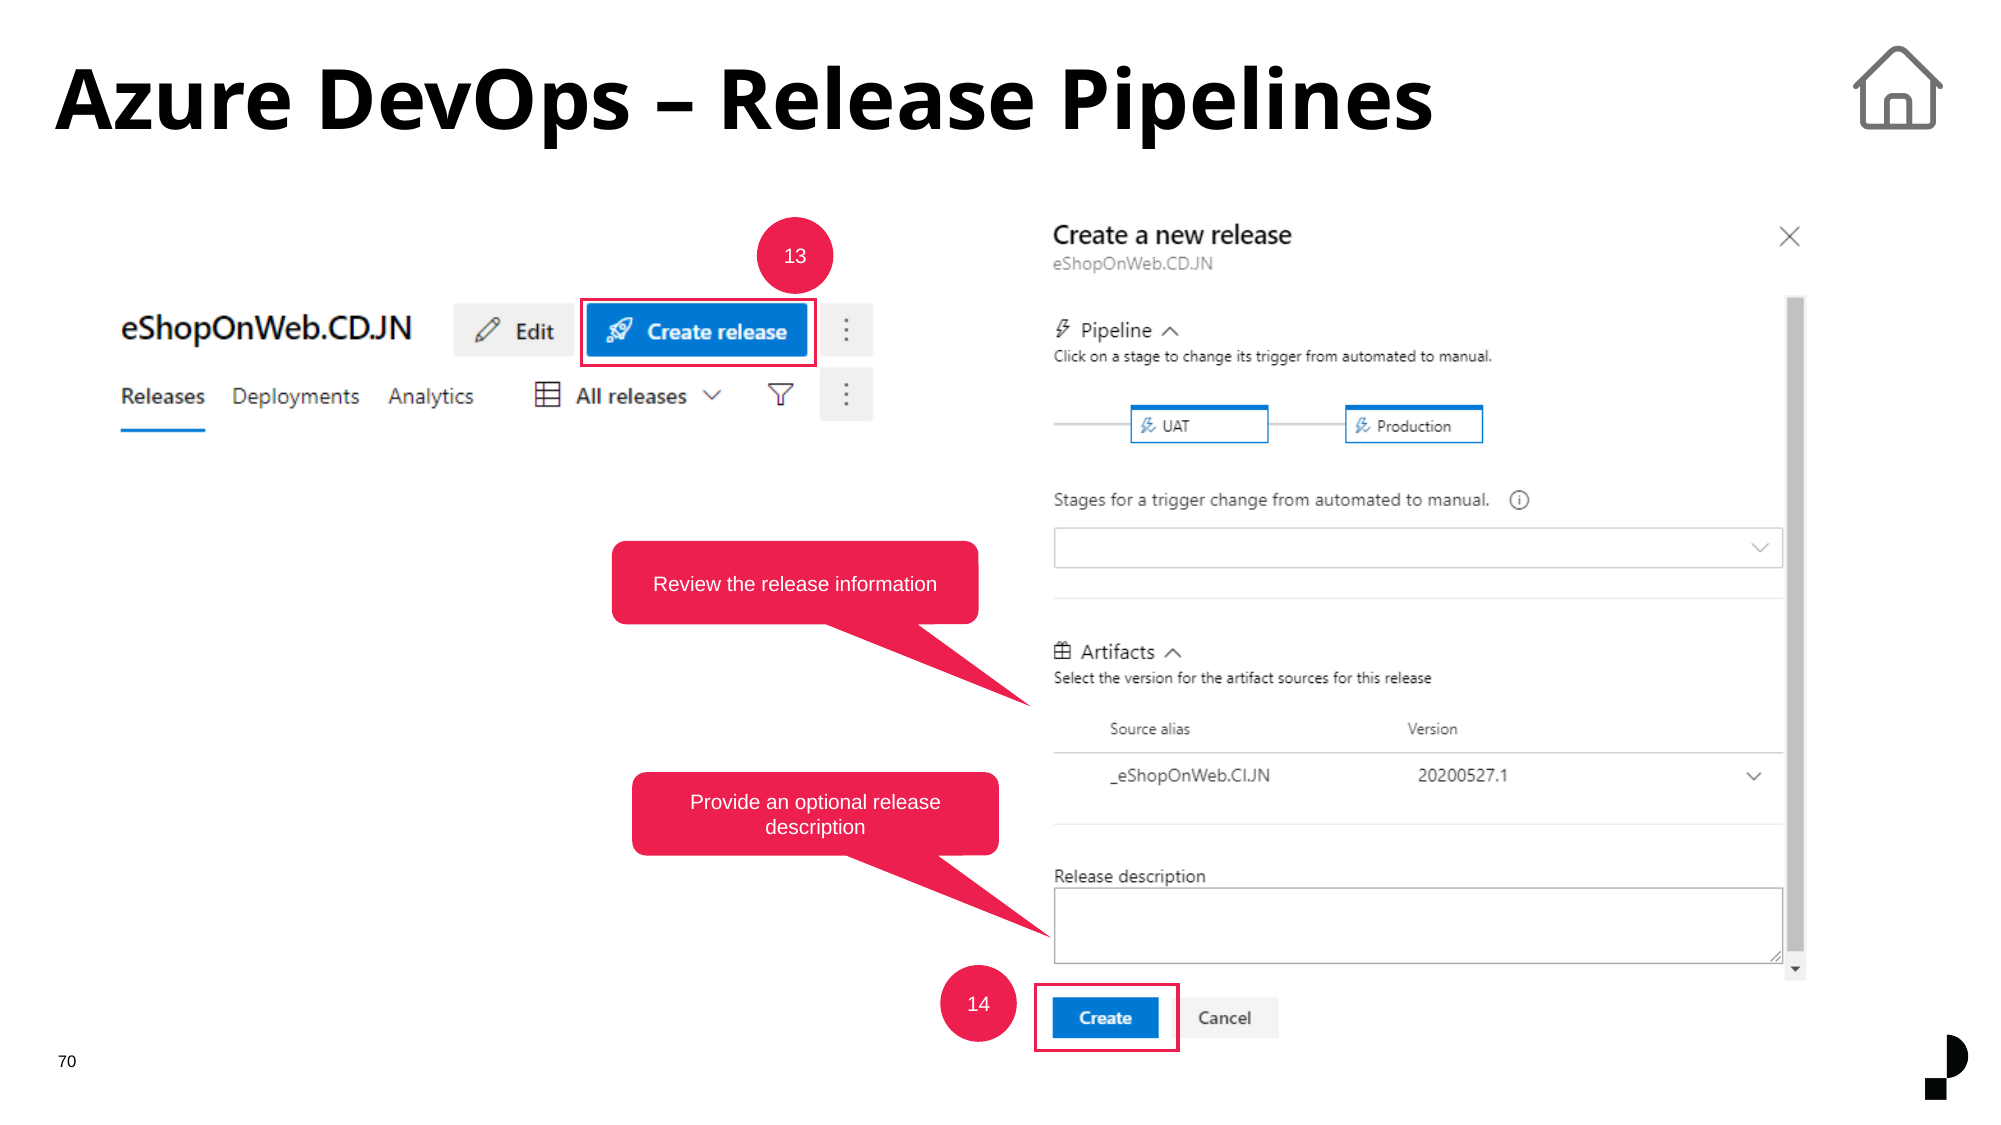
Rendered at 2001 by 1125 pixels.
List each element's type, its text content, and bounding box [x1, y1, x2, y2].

text_box Provide an optional release description [631, 771, 1035, 933]
picture [96, 283, 892, 448]
list Azure DevOps – Release Pipelines [55, 57, 1943, 149]
picture [1853, 43, 1943, 132]
text_box 14 [939, 963, 1018, 1043]
text_box 13 [755, 216, 835, 283]
picture [1035, 211, 1809, 1051]
slide_number 70 [56, 1050, 77, 1071]
text_box Review the release information [610, 539, 1032, 708]
picture [1920, 1028, 1972, 1106]
